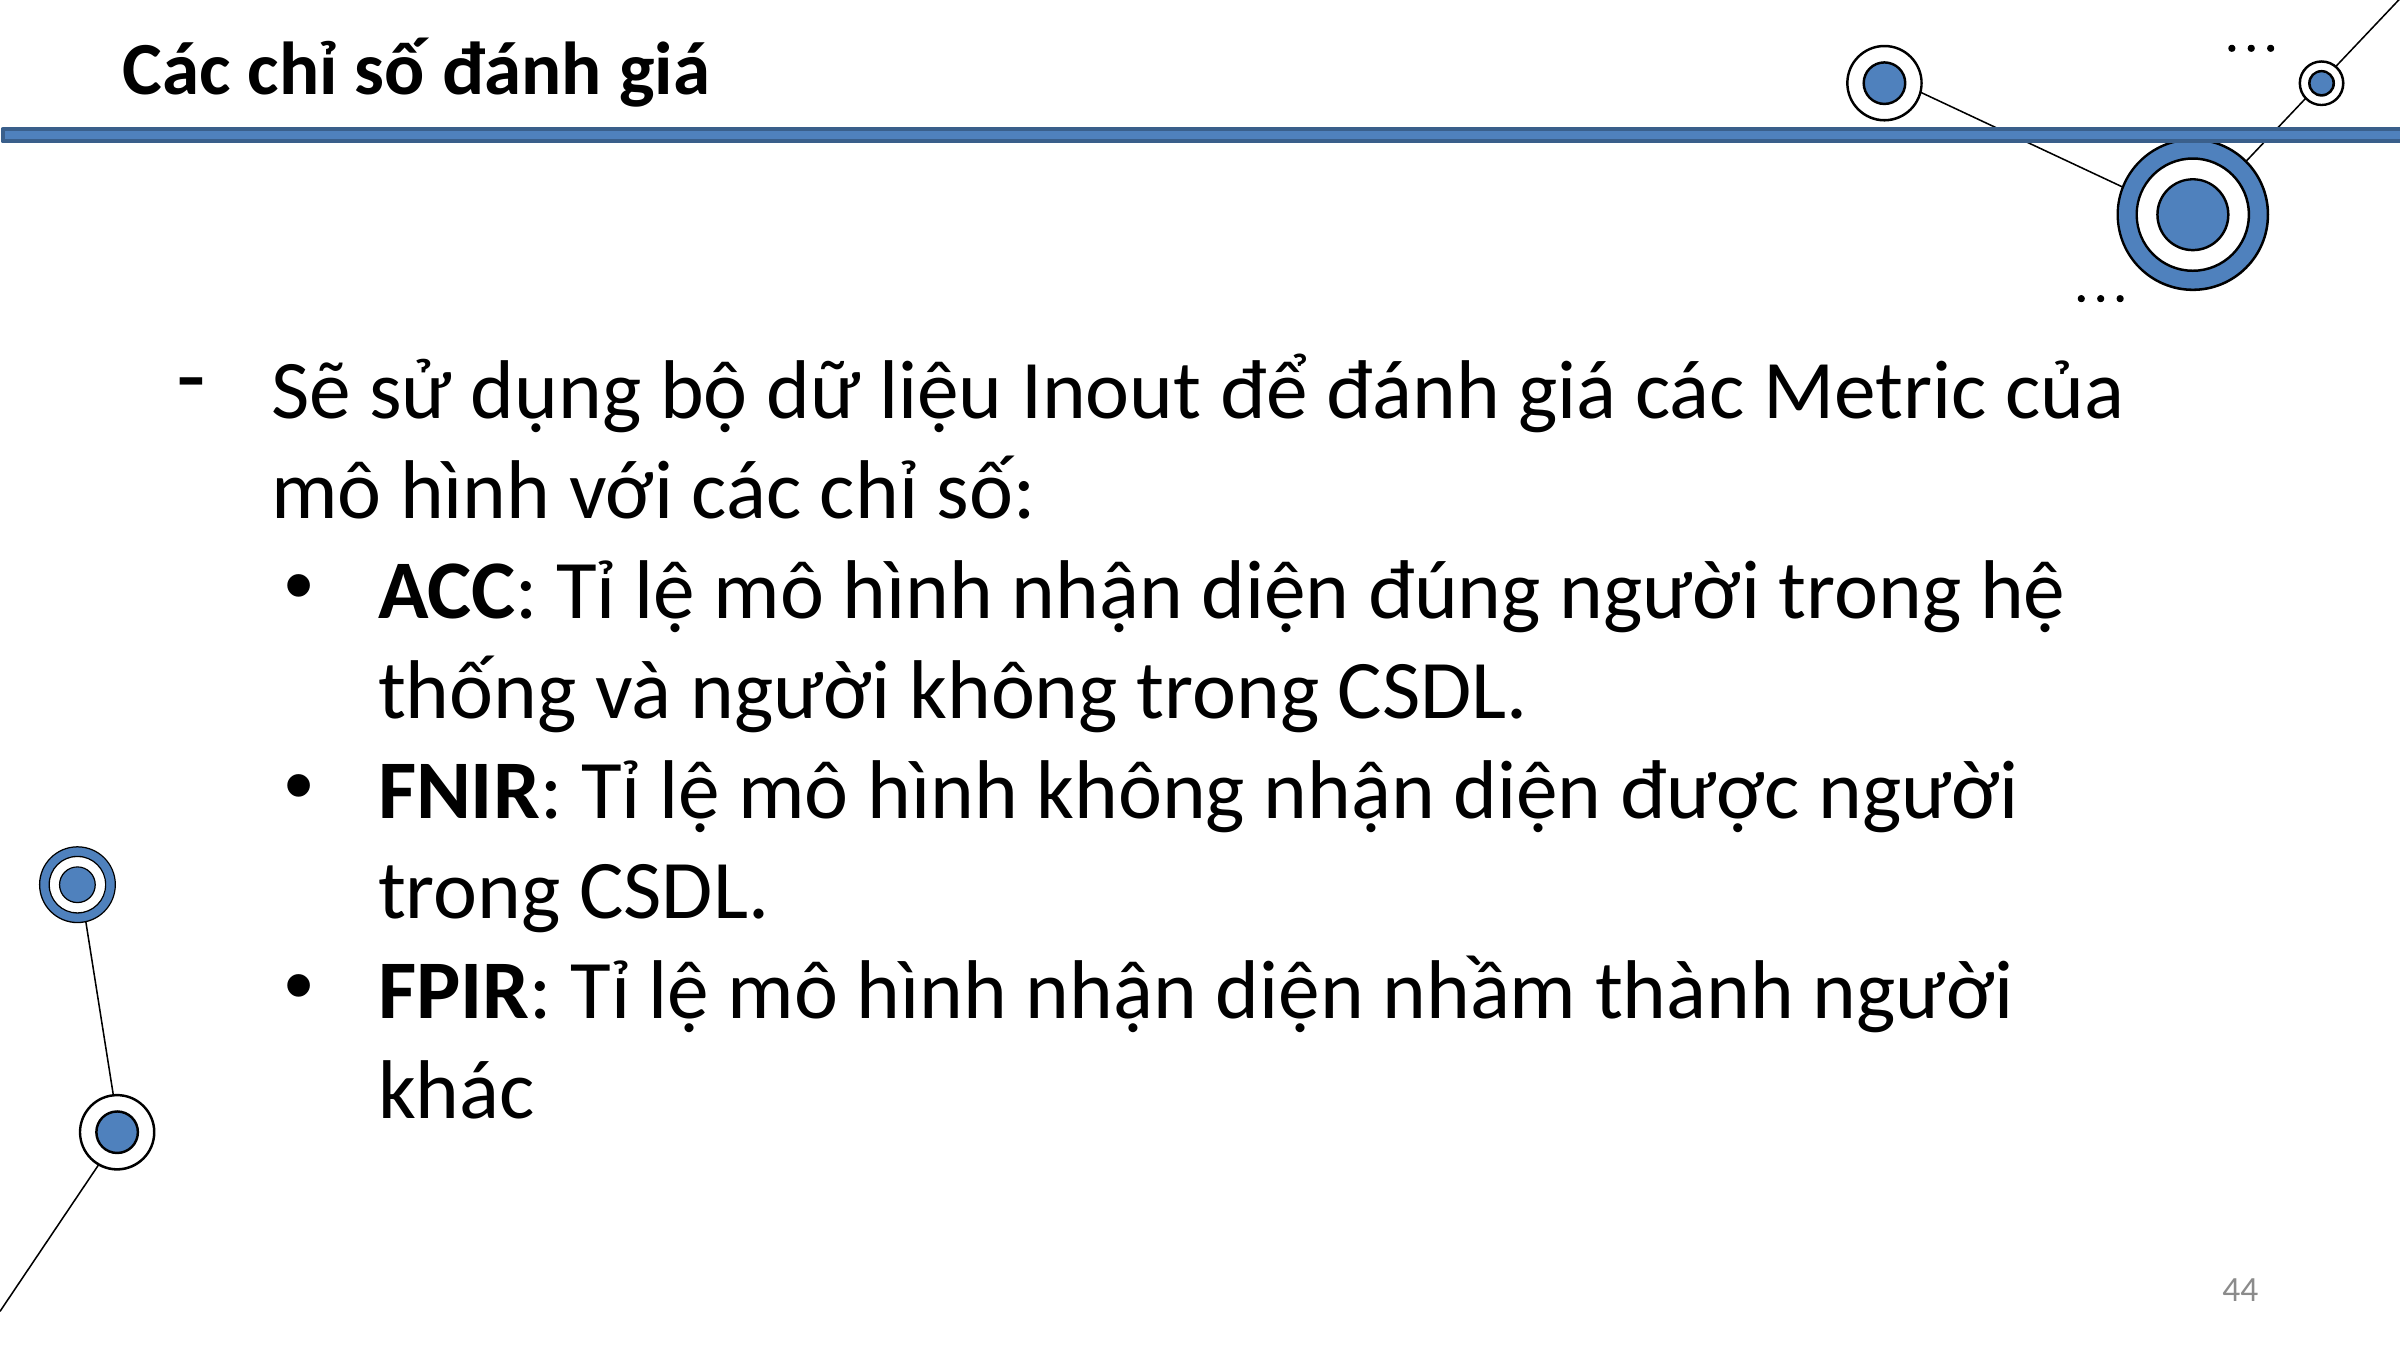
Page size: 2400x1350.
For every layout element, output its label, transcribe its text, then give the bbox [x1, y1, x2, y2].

text_box [1, 127, 2400, 143]
text_box Các chỉ số đánh giá [108, 12, 726, 118]
slide_number 44 [1719, 1251, 2280, 1324]
text_box Sẽ sử dụng bộ dữ liệu Inout để đánh giá các Metric của mô hình với các chỉ số: ACC: Tỉ lệ mô hình nhận diện đúng người trong hệ thống và người không trong CSDL. FNIR: Tỉ lệ mô hình không nhận diện được người trong CSDL. FPIR: Tỉ lệ mô hình nhận diện nhầm thành người khác [162, 327, 2202, 1143]
